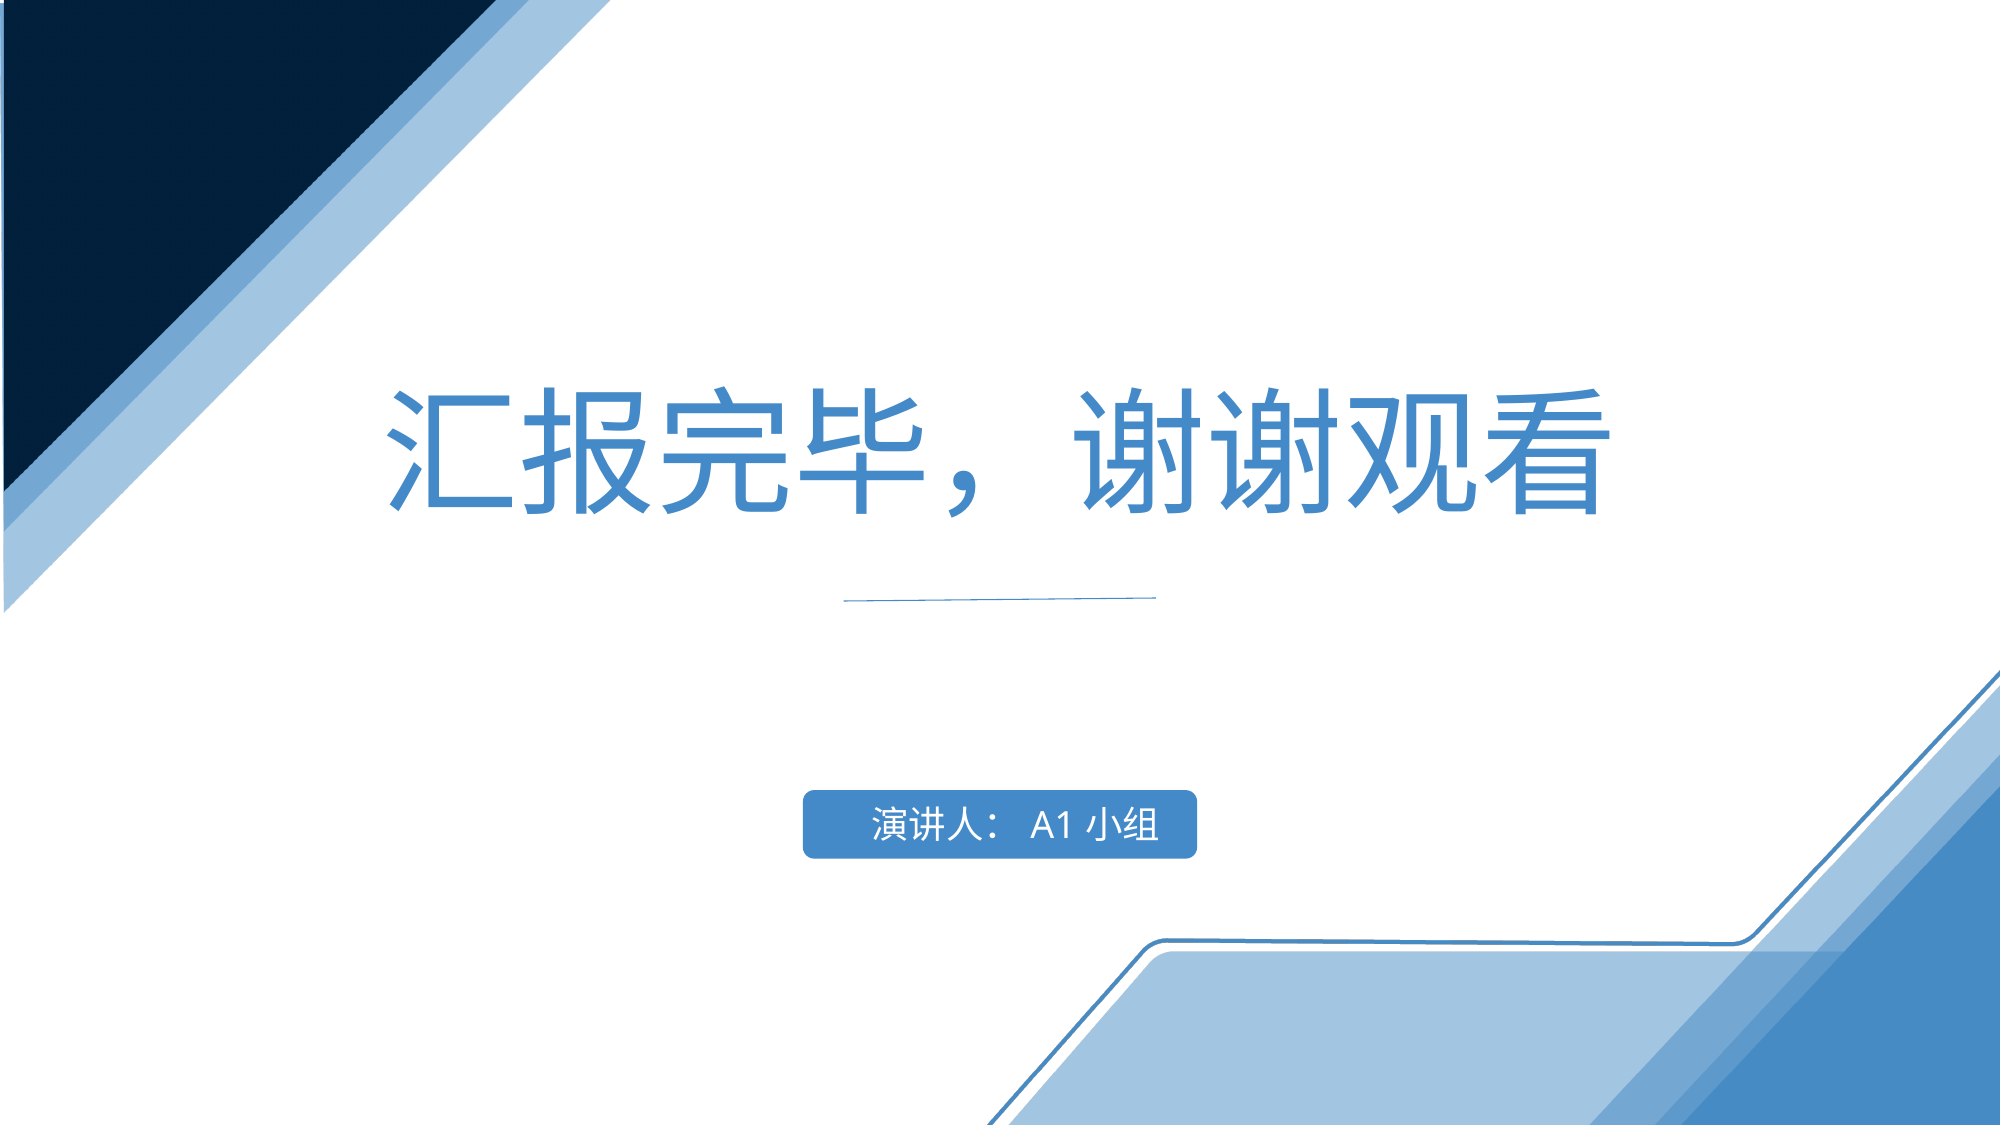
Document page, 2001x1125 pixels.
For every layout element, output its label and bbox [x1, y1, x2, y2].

text_box [295, 358, 1705, 859]
picture [985, 658, 2000, 1125]
picture [0, 0, 611, 613]
